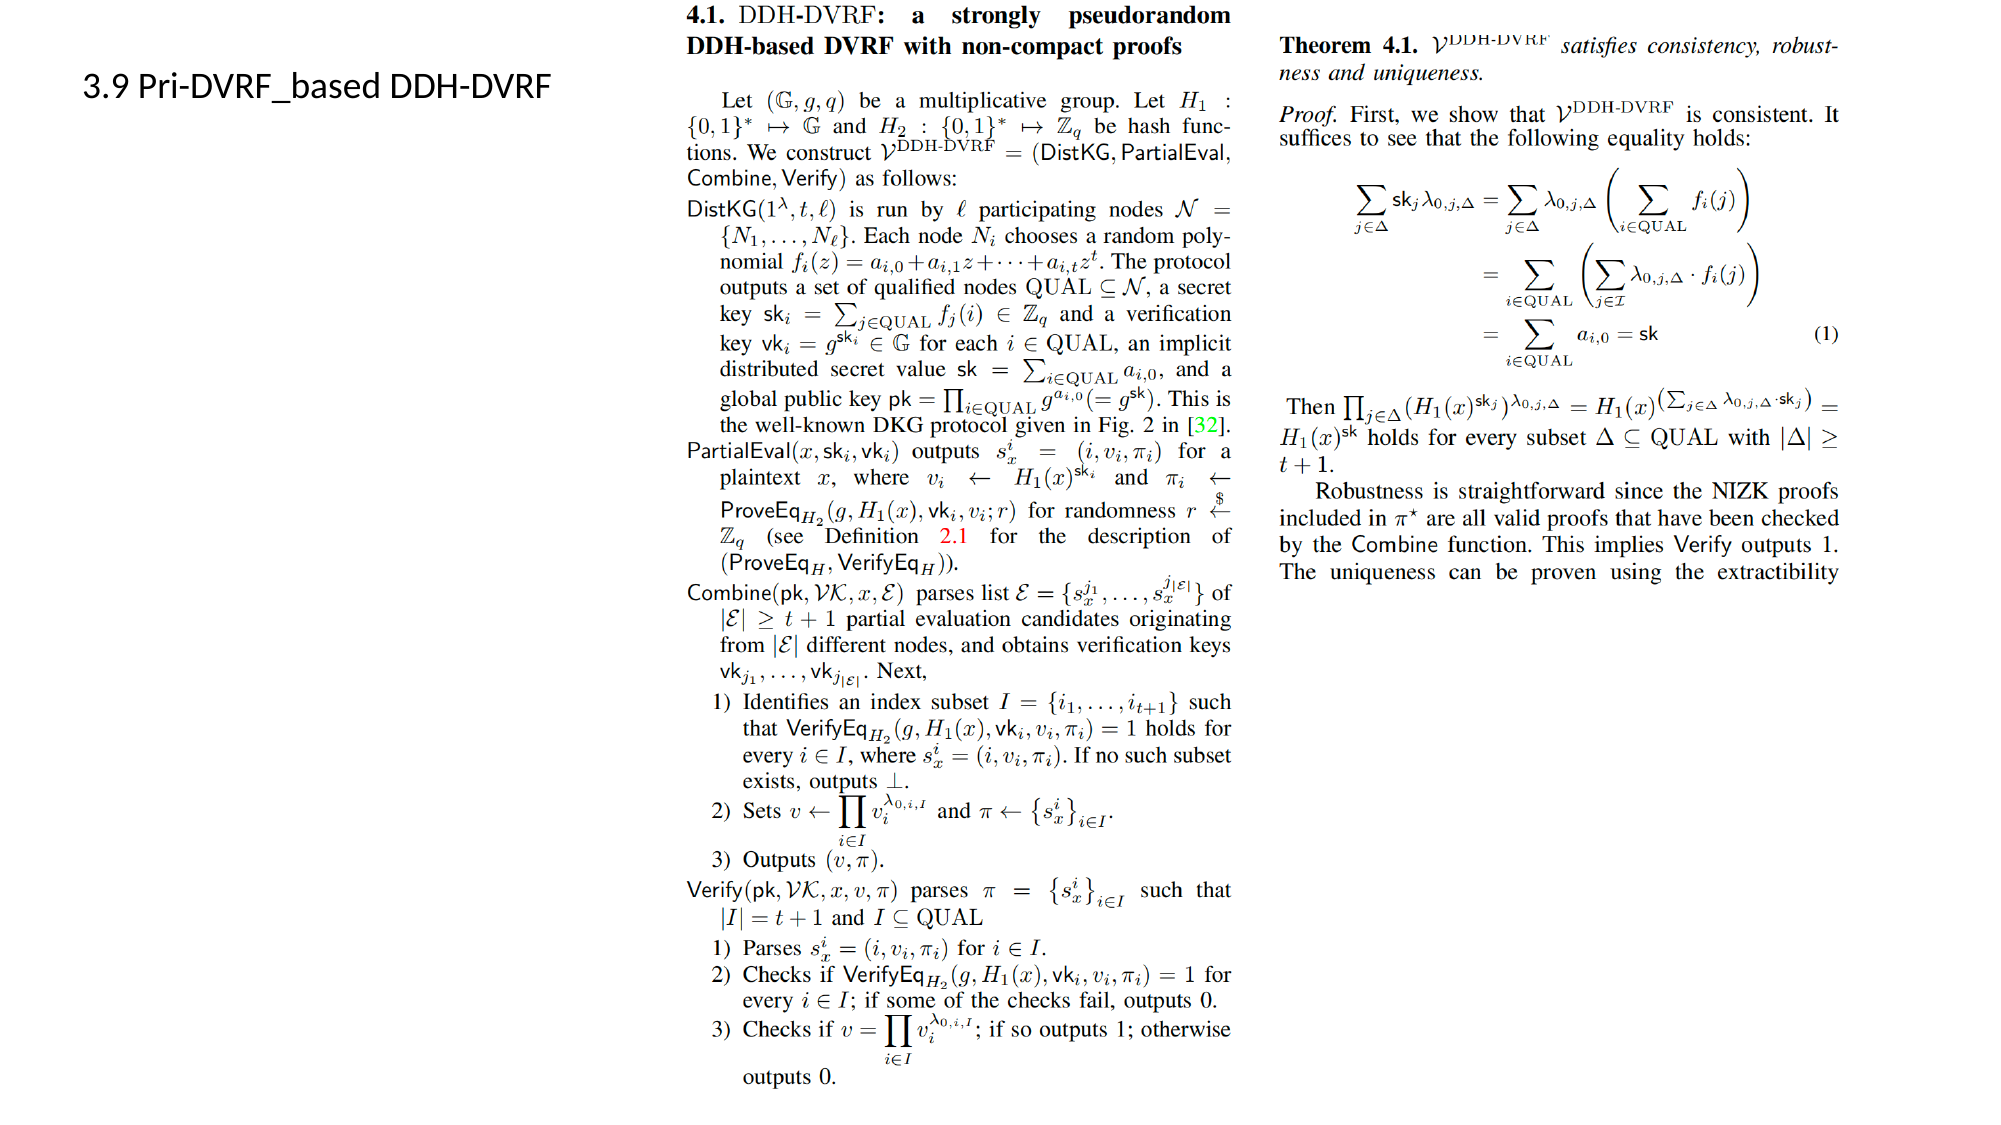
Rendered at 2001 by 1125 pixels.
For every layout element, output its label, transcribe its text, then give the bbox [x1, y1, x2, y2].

picture [671, 0, 1246, 1096]
text_box 3.9 Pri-DVRF_based DDH-DVRF [67, 53, 671, 114]
picture [1273, 35, 1851, 593]
